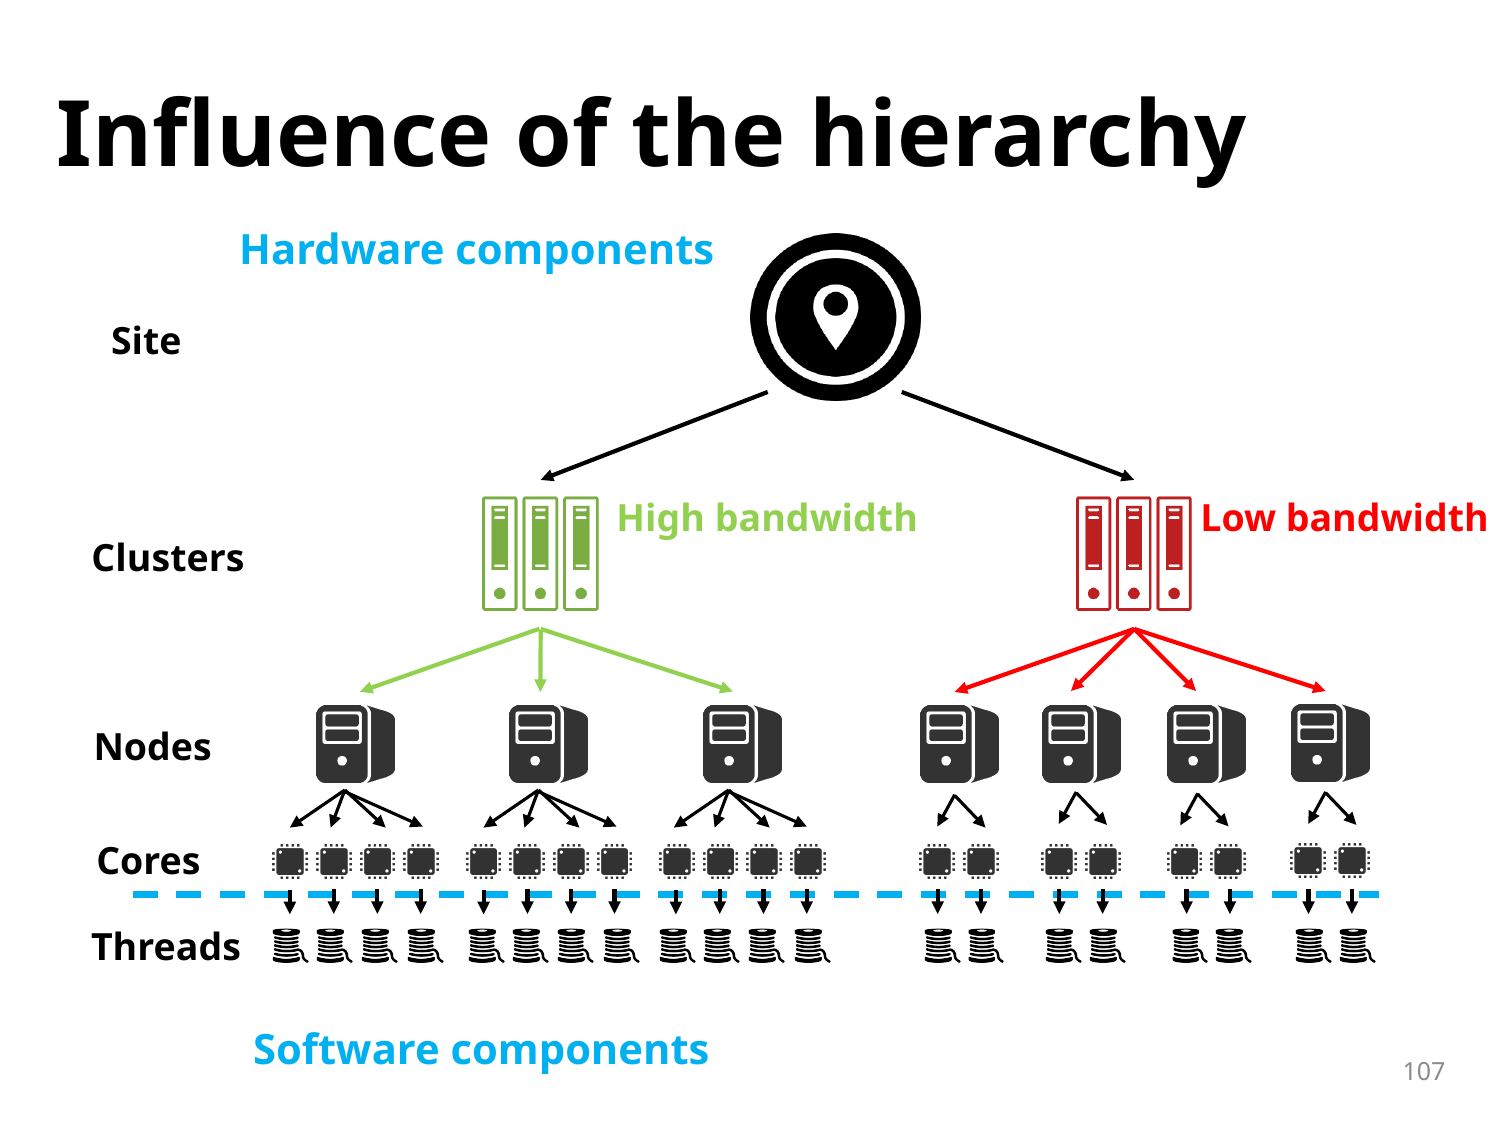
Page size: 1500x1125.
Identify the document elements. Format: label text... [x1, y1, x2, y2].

picture [267, 923, 448, 969]
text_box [714, 789, 728, 828]
picture [1334, 843, 1370, 878]
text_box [289, 789, 330, 828]
text_box Low bandwidth [1211, 486, 1500, 547]
picture [1290, 843, 1326, 878]
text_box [344, 791, 423, 827]
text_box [540, 391, 768, 480]
picture [1041, 844, 1077, 879]
picture [272, 844, 308, 879]
picture [464, 479, 617, 628]
text_box Nodes [78, 715, 227, 776]
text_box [954, 795, 986, 828]
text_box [483, 789, 524, 828]
text_box Clusters [76, 526, 260, 587]
text_box Software components [238, 1015, 725, 1081]
picture [703, 705, 782, 783]
picture [919, 923, 1008, 969]
title Influence of the hierarchy [41, 59, 1461, 215]
picture [746, 844, 782, 879]
picture [1167, 705, 1246, 783]
picture [359, 844, 395, 879]
picture [654, 923, 835, 969]
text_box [1058, 791, 1077, 824]
picture [509, 844, 545, 879]
picture [509, 705, 588, 783]
picture [466, 844, 501, 879]
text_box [330, 789, 344, 828]
picture [463, 923, 644, 969]
picture [920, 705, 999, 783]
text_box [1325, 792, 1357, 825]
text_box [1197, 794, 1229, 827]
picture [553, 844, 589, 879]
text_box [540, 628, 733, 692]
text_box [954, 629, 1135, 693]
picture [597, 844, 632, 879]
picture [1040, 923, 1130, 969]
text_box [538, 791, 617, 827]
picture [316, 705, 395, 783]
picture [1290, 923, 1380, 968]
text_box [1196, 628, 1326, 691]
picture [403, 844, 439, 879]
picture [919, 844, 955, 879]
text_box Threads [76, 915, 256, 975]
picture [703, 844, 738, 879]
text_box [901, 391, 1135, 480]
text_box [1180, 793, 1198, 826]
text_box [524, 789, 538, 828]
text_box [673, 789, 714, 828]
slide_number 107 [1059, 1042, 1461, 1103]
picture [790, 844, 826, 879]
picture [1291, 704, 1370, 782]
picture [1210, 844, 1246, 879]
picture [1167, 923, 1256, 969]
picture [963, 844, 999, 879]
text_box Hardware components [224, 215, 730, 281]
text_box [937, 794, 955, 827]
picture [316, 844, 352, 879]
text_box Cores [81, 829, 216, 889]
picture [1167, 844, 1202, 879]
picture [750, 233, 921, 401]
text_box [728, 791, 807, 827]
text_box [1135, 628, 1196, 691]
picture [1042, 705, 1121, 783]
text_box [1076, 792, 1108, 825]
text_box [359, 628, 540, 692]
picture [1085, 844, 1121, 879]
text_box High bandwidth [617, 486, 933, 546]
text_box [1308, 791, 1326, 824]
picture [659, 844, 695, 879]
text_box Site [96, 310, 197, 370]
picture [1058, 479, 1211, 629]
